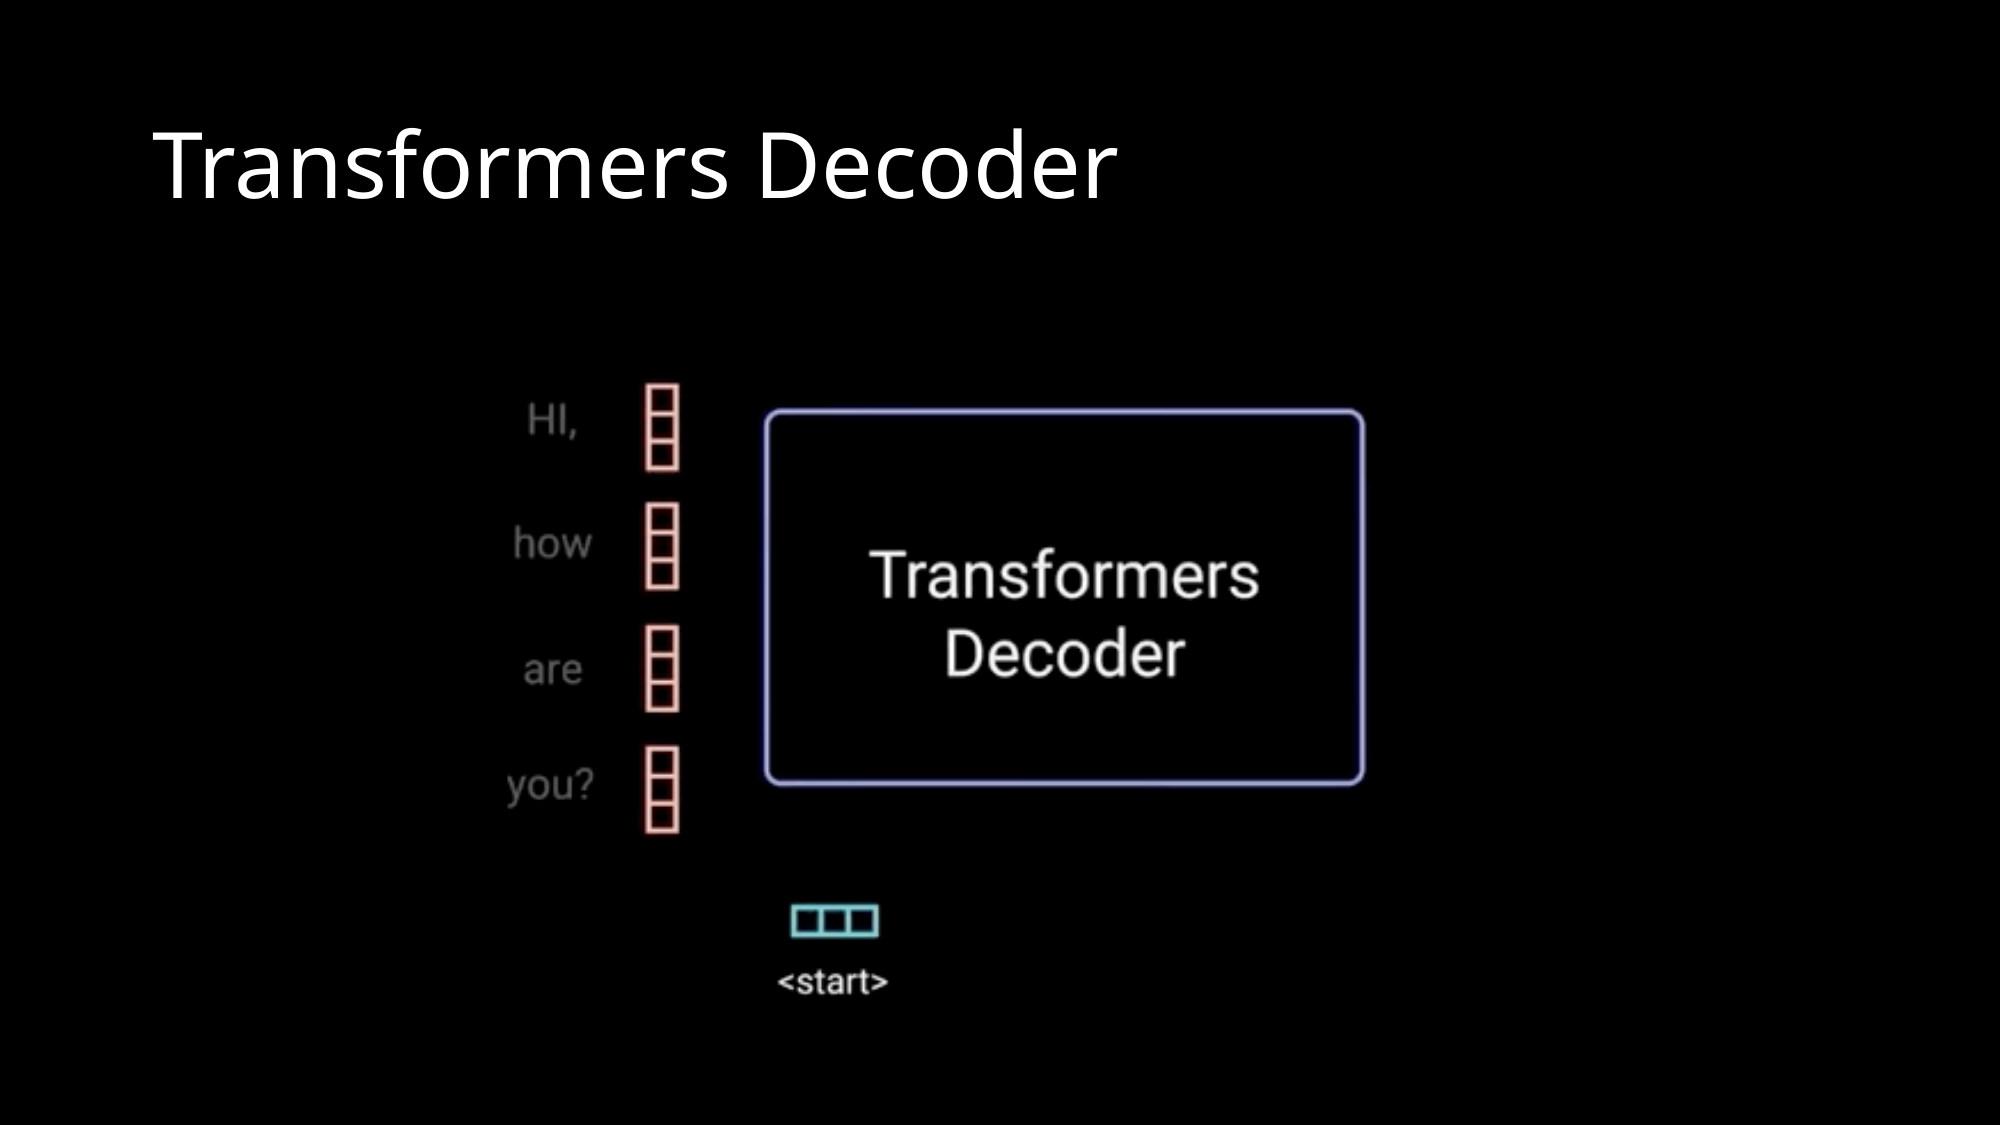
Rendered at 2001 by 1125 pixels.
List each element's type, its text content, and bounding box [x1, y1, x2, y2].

title Transformers Decoder [137, 59, 1863, 278]
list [435, 150, 1534, 1029]
